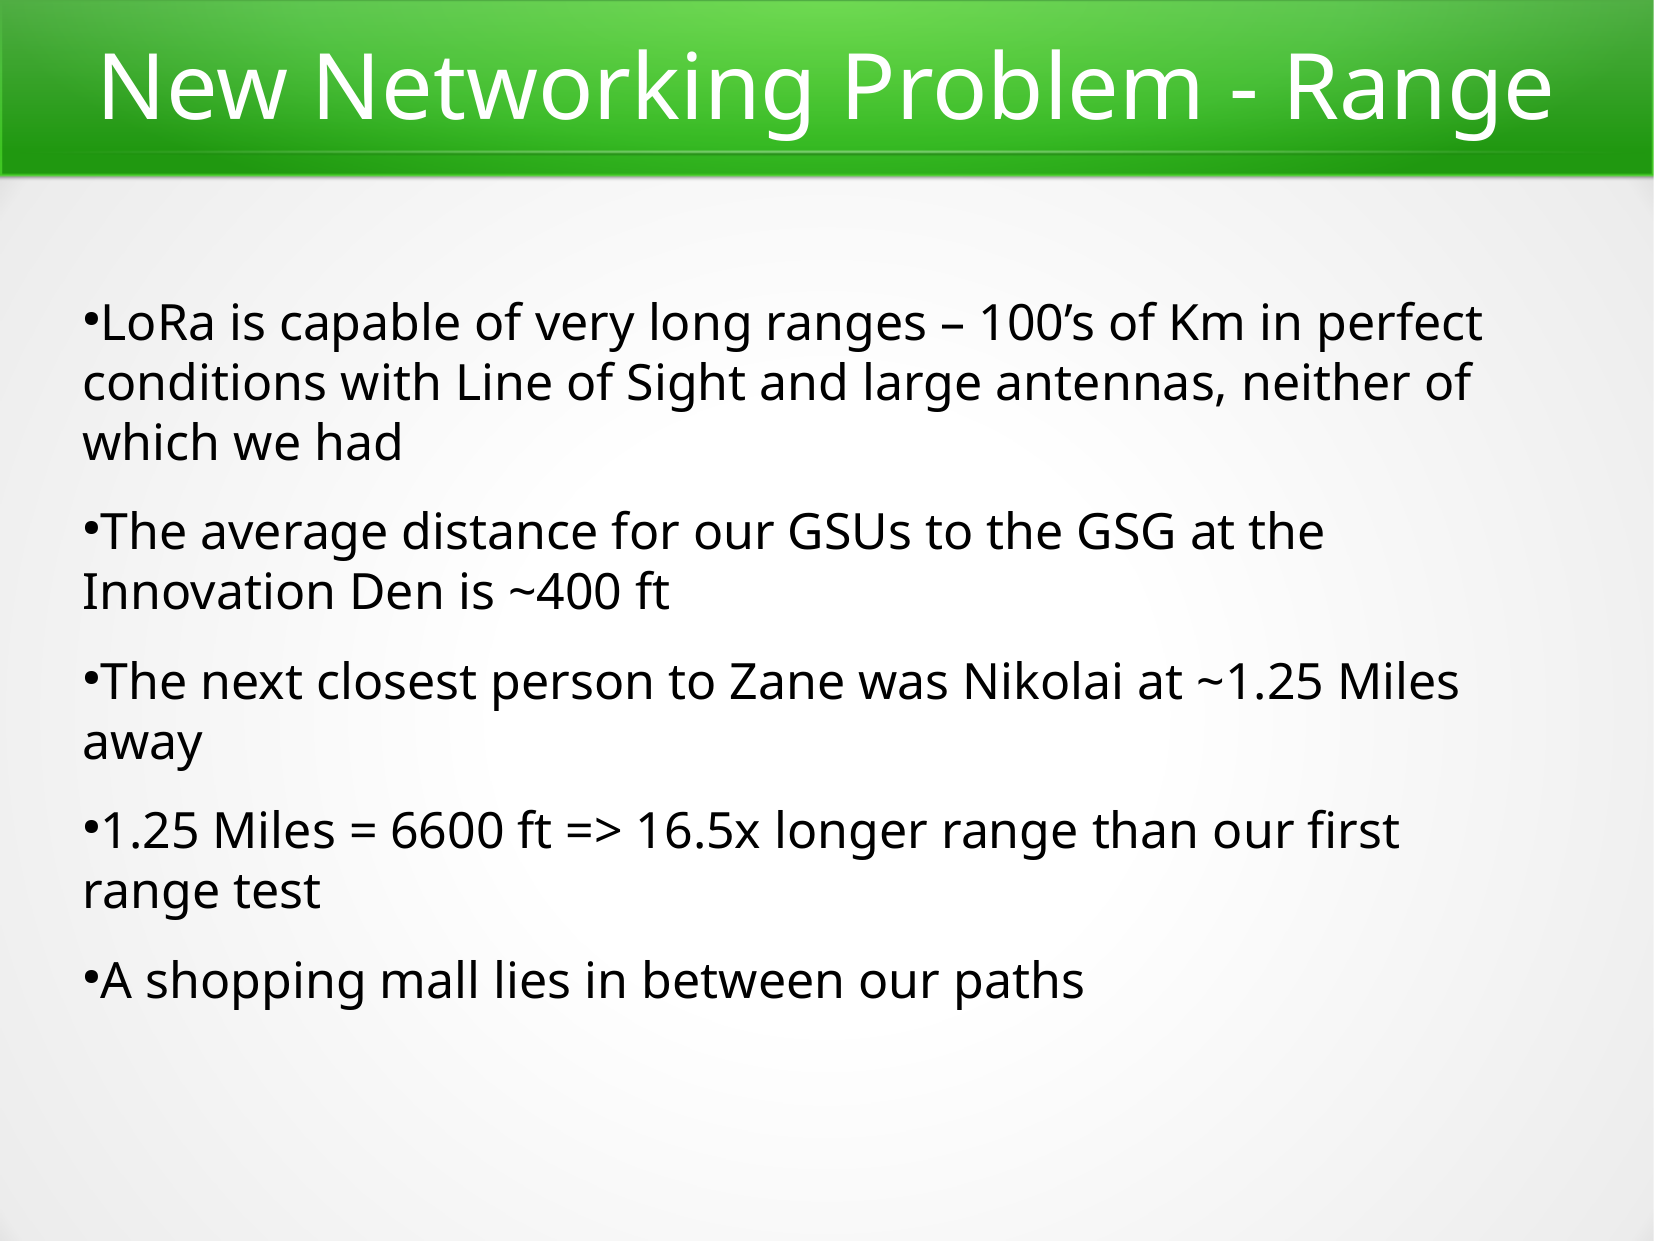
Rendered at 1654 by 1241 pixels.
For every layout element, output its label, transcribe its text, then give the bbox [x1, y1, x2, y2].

title New Networking Problem - Range [82, 0, 1571, 187]
picture [0, 0, 1654, 1241]
list LoRa is capable of very long ranges – 100’s of Km in perfect conditions with Line of Sight and large antennas, neither of which we had The average distance for our GSUs to the GSG at the Innovation Den is ~400 ft The next closest person to Zane was Nikolai at ~1.25 Miles away 1.25 Miles = 6600 ft => 16.5x longer range than our first range test A shopping mall lies in between our paths [82, 290, 1500, 1131]
